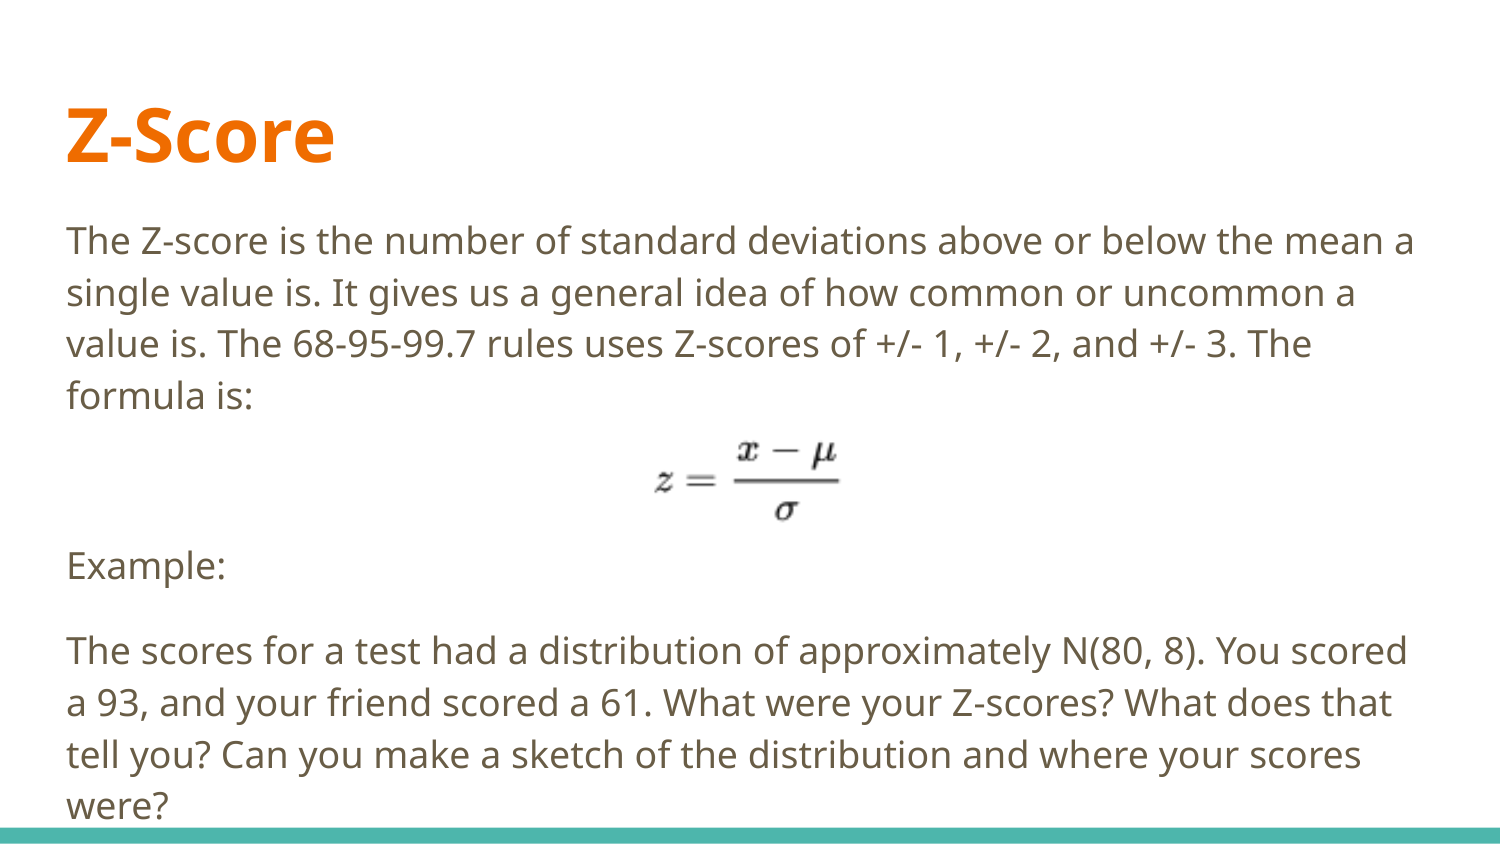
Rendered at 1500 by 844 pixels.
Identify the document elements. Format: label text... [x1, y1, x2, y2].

title Z-Score [51, 72, 1449, 189]
picture [653, 431, 847, 526]
list The Z-score is the number of standard deviations above or below the mean a single value is. It gives us a general idea of how common or uncommon a value is. The 68-95-99.7 rules uses Z-scores of +/- 1, +/- 2, and +/- 3. The formula is: Example: The scores for a test had a distribution of approximately N(80, 8). You scored a 93, and your friend scored a 61. What were your Z-scores? What does that tell you? Can you make a sketch of the distribution and where your scores were? [51, 195, 1449, 737]
